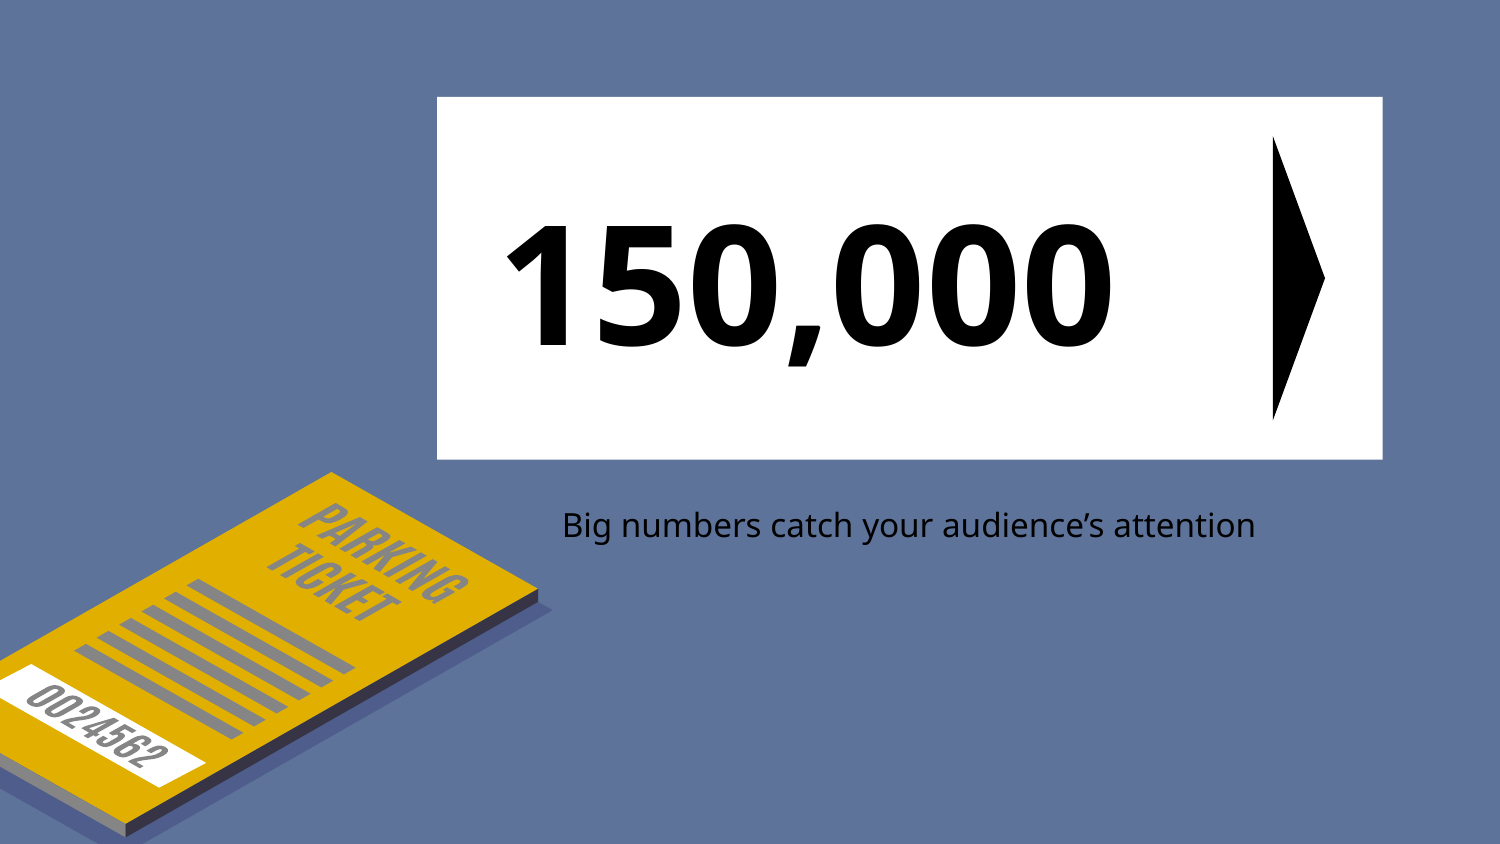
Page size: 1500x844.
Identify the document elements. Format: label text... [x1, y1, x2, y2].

text_box [1272, 135, 1326, 421]
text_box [0, 471, 553, 844]
subtitle Big numbers catch your audience’s attention [558, 477, 1383, 573]
title 150,000 [437, 96, 1383, 460]
